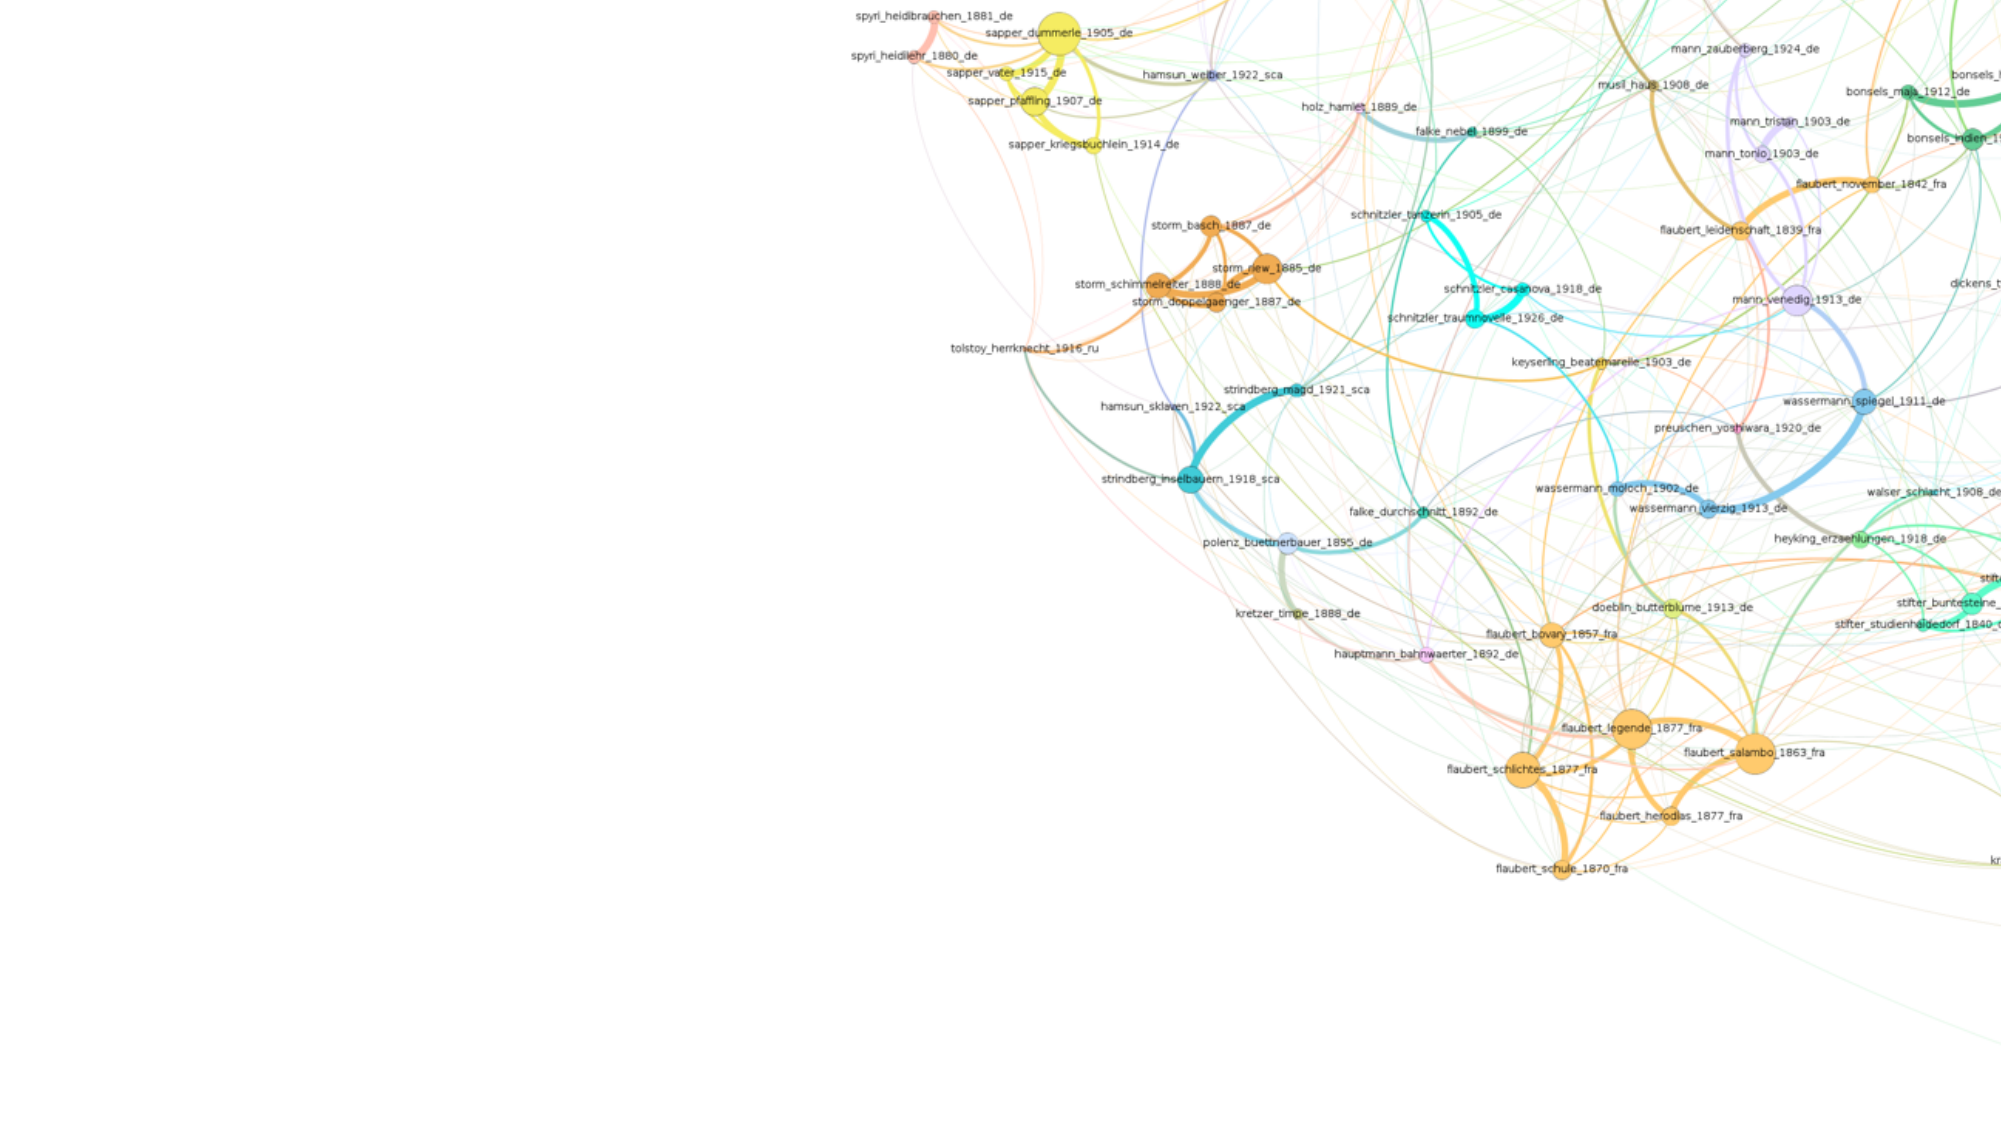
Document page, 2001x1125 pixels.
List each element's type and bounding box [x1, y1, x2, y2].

picture [651, 0, 2001, 1125]
